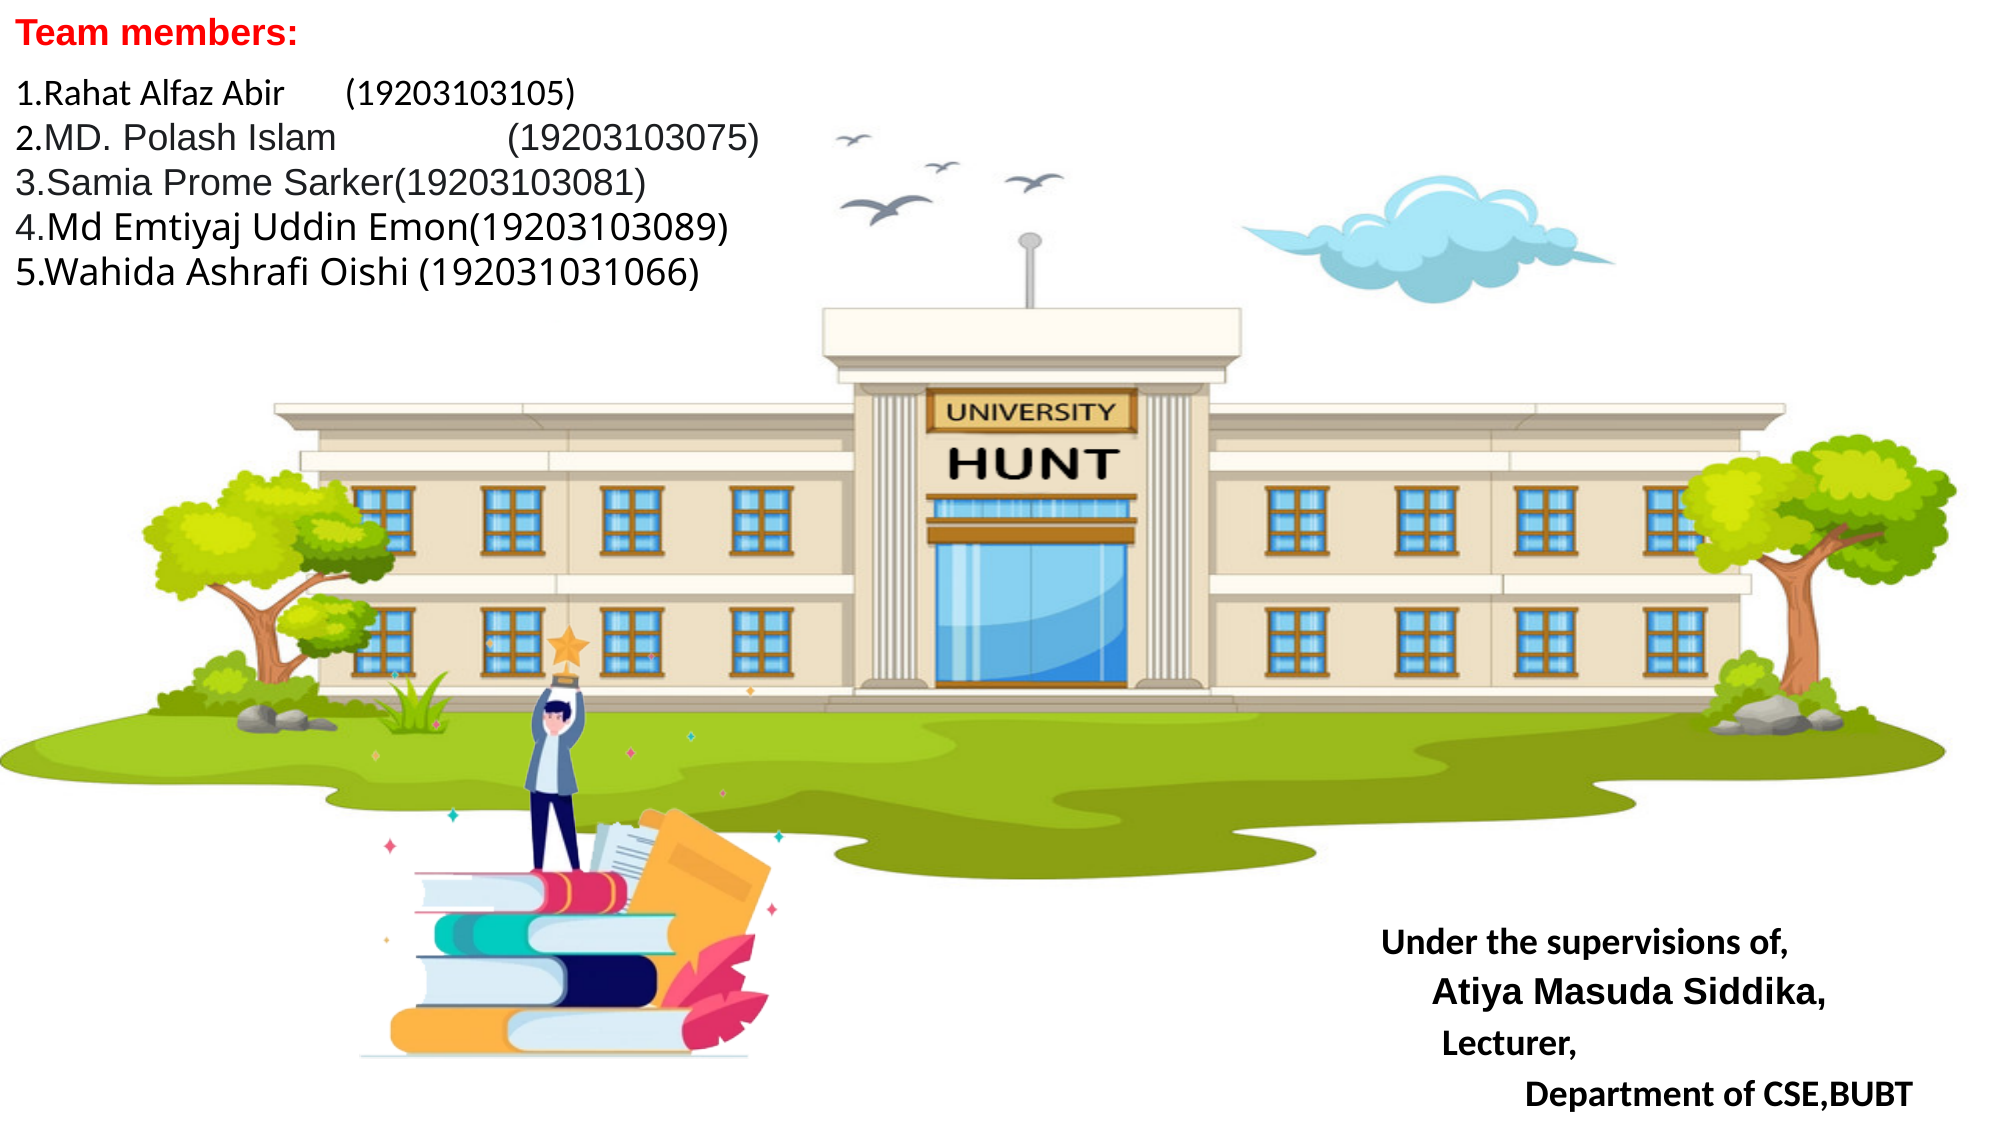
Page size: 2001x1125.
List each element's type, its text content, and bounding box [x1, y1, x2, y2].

text_box Department of CSE,BUBT [1510, 1061, 1965, 1122]
text_box Under the supervisions of, [1366, 909, 1821, 970]
text_box 1.Rahat Alfaz Abir (19203103105) 2.MD. Polash Islam (19203103075) 3.Samia Prome Sarker(19203103081) 4.Md Emtiyaj Uddin Emon(19203103089) 5.Wahida Ashrafi Oishi (192031031066) [0, 60, 784, 346]
text_box Team members: [0, 0, 342, 60]
text_box Lecturer, [1427, 1010, 1627, 1071]
picture [0, 0, 2001, 1125]
text_box Atiya Masuda Siddika, [1416, 959, 1871, 1020]
